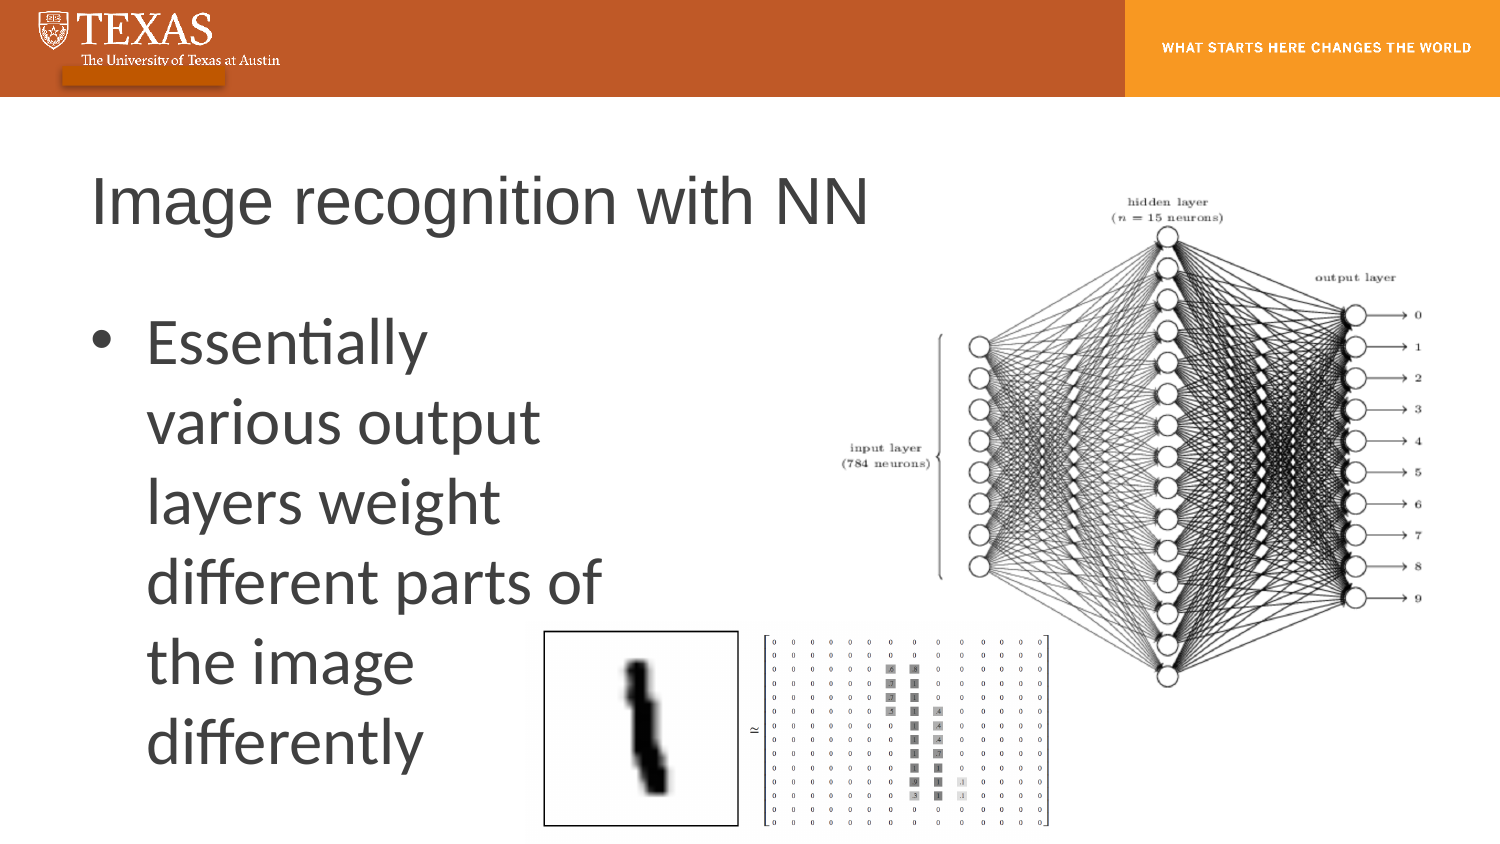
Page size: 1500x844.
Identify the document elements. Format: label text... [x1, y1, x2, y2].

list Essentially various output layers weight different parts of the image differently [75, 290, 650, 769]
picture [524, 171, 1495, 844]
title Image recognition with NN [75, 127, 1425, 269]
picture [0, 0, 1500, 97]
